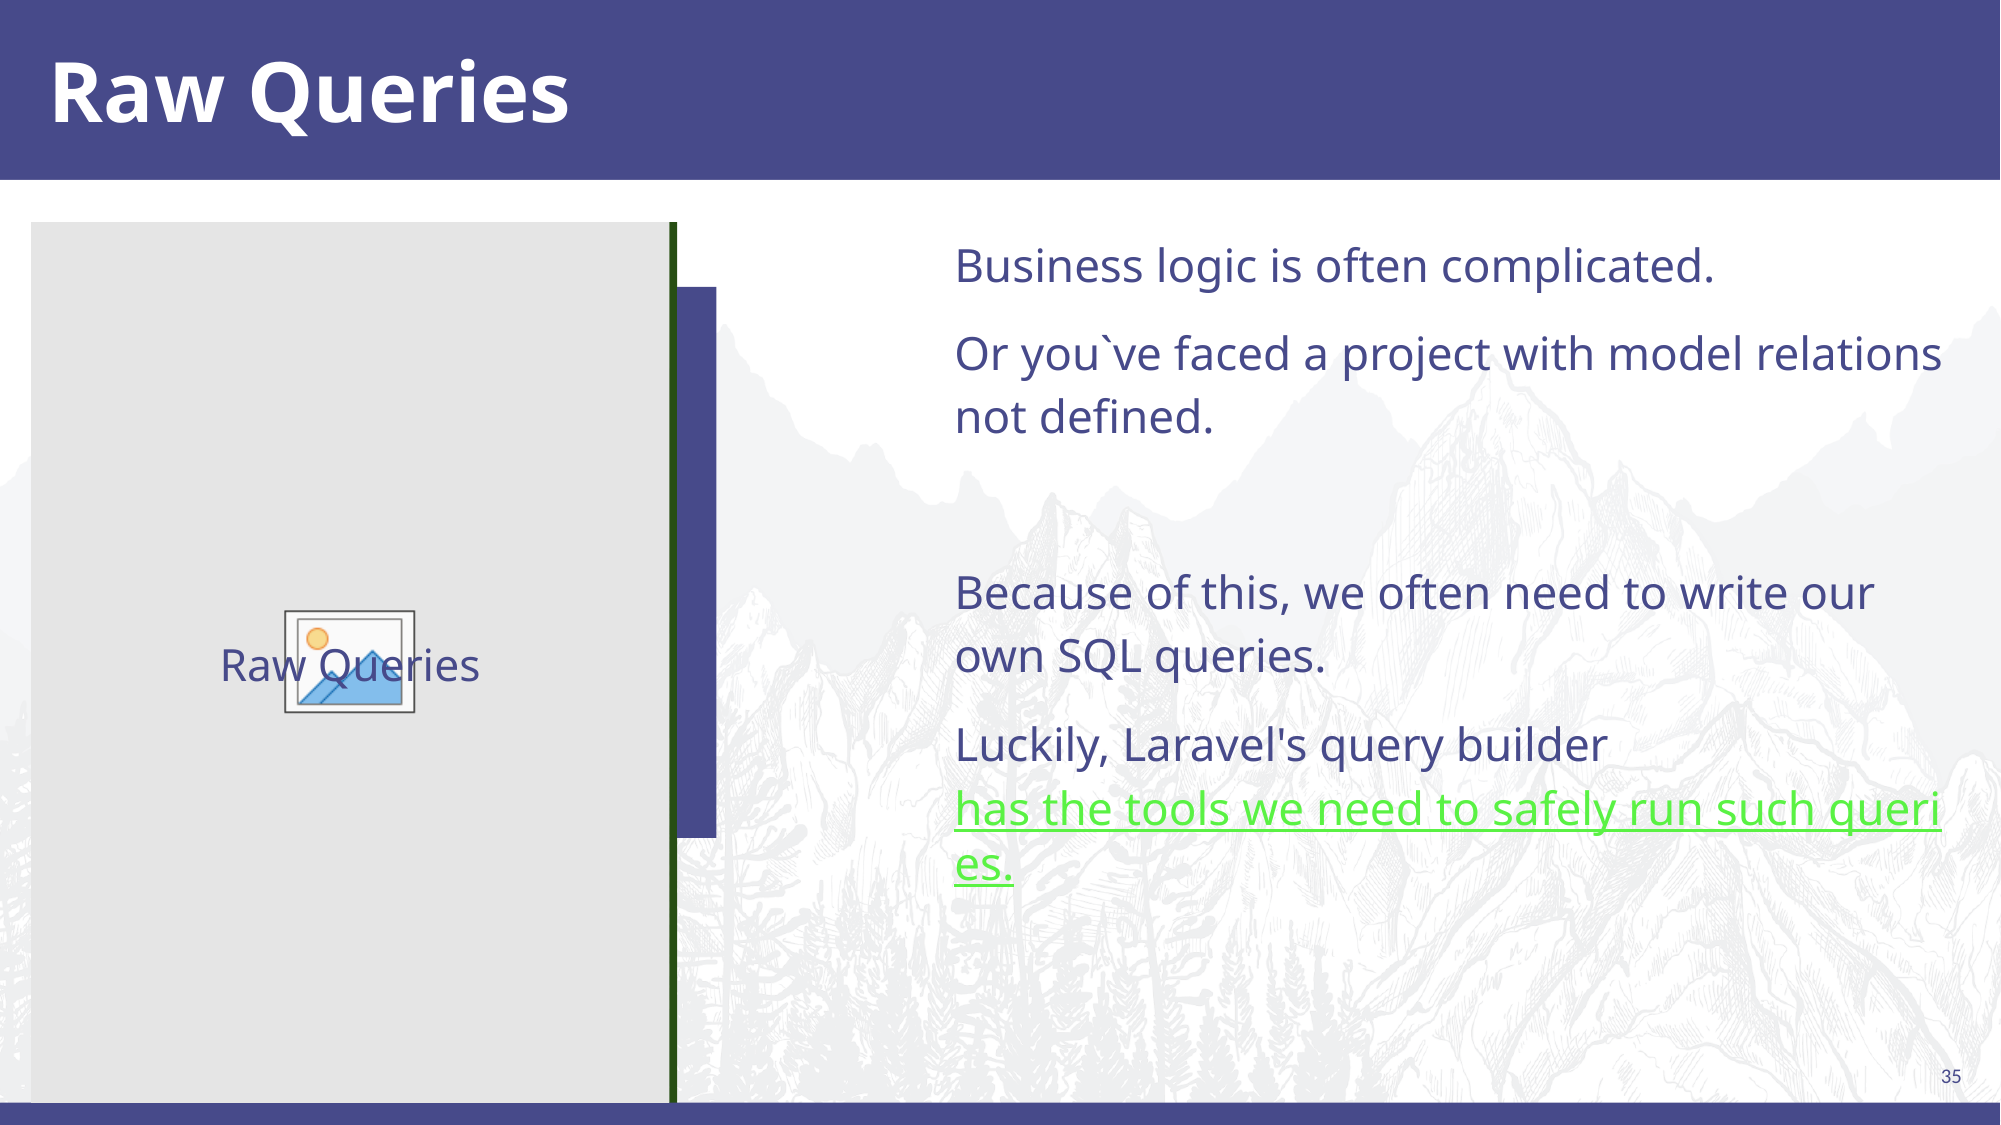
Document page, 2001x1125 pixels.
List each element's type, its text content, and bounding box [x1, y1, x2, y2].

list Business logic is often complicated. Or you`ve faced a project with model relations not defined. Because of this, we often need to write our own SQL queries. Luckily, Laravel's query builder has the tools we need to safely run such queries. [786, 222, 1968, 1047]
title Raw Queries [31, 16, 1591, 162]
slide_number 35 [1897, 1049, 1968, 1101]
picture [30, 222, 670, 1103]
